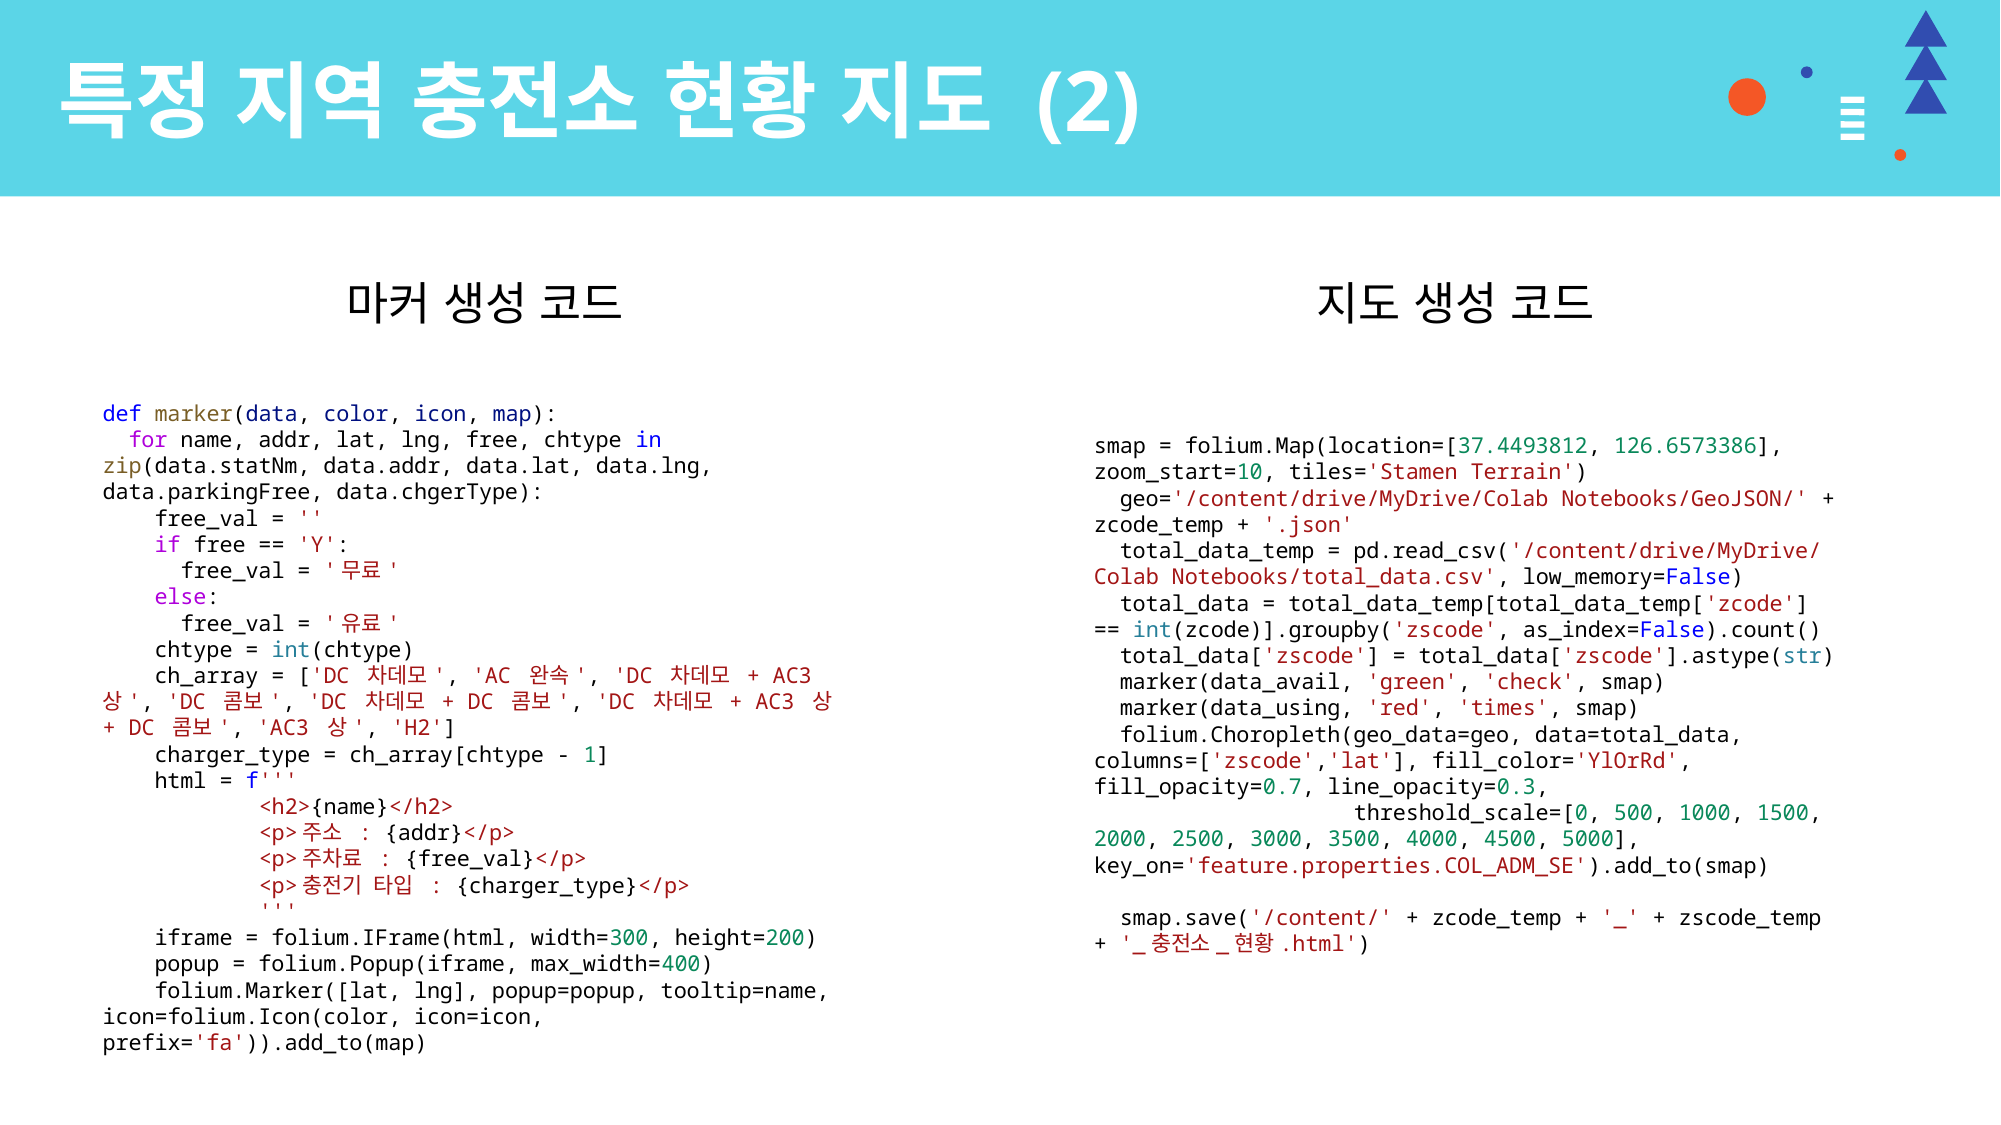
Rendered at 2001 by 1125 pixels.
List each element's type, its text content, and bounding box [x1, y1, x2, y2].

title 특정 지역 충전소 현황 지도 (2) [43, 45, 1377, 157]
text_box 마커 생성 코드 [331, 267, 639, 338]
text_box def marker(data, color, icon, map): for name, addr, lat, lng, free, chtype in zip(data.statNm, data.addr, data.lat, data.lng, data.parkingFree, data.chgerType): free_val = '' if free == 'Y': free_val = '무료' else: free_val = '유료' chtype = int(chtype) ch_array = ['DC 차데모', 'AC 완속', 'DC 차데모 + AC3 상', 'DC 콤보', 'DC 차데모 + DC 콤보', 'DC 차데모 + AC3 상 + DC 콤보', 'AC3 상', 'H2'] charger_type = ch_array[chtype - 1] html = f''' <h2>{name}</h2> <p>주소 : {addr}</p> <p>주차료 : {free_val}</p> <p>충전기 타입 : {charger_type}</p> ''' iframe = folium.IFrame(html, width=300, height=200) popup = folium.Popup(iframe, max_width=400) folium.Marker([lat, lng], popup=popup, tooltip=name, icon=folium.Icon(color, icon=icon, prefix='fa')).add_to(map) [102, 399, 853, 1035]
text_box 지도 생성 코드 [1302, 267, 1610, 338]
text_box smap = folium.Map(location=[37.4493812, 126.6573386], zoom_start=10, tiles='Stamen Terrain') geo='/content/drive/MyDrive/Colab Notebooks/GeoJSON/' + zcode_temp + '.json' total_data_temp = pd.read_csv('/content/drive/MyDrive/Colab Notebooks/total_data.csv', low_memory=False) total_data = total_data_temp[total_data_temp['zcode'] == int(zcode)].groupby('zscode', as_index=False).count() total_data['zscode'] = total_data['zscode'].astype(str) marker(data_avail, 'green', 'check', smap) marker(data_using, 'red', 'times', smap) folium.Choropleth(geo_data=geo, data=total_data, columns=['zscode','lat'], fill_color='YlOrRd', fill_opacity=0.7, line_opacity=0.3, threshold_scale=[0, 500, 1000, 1500, 2000, 2500, 3000, 3500, 4000, 4500, 5000], key_on='feature.properties.COL_ADM_SE').add_to(smap) smap.save('/content/' + zcode_temp + '_' + zscode_temp + '_충전소_현황.html') [1093, 431, 1844, 962]
